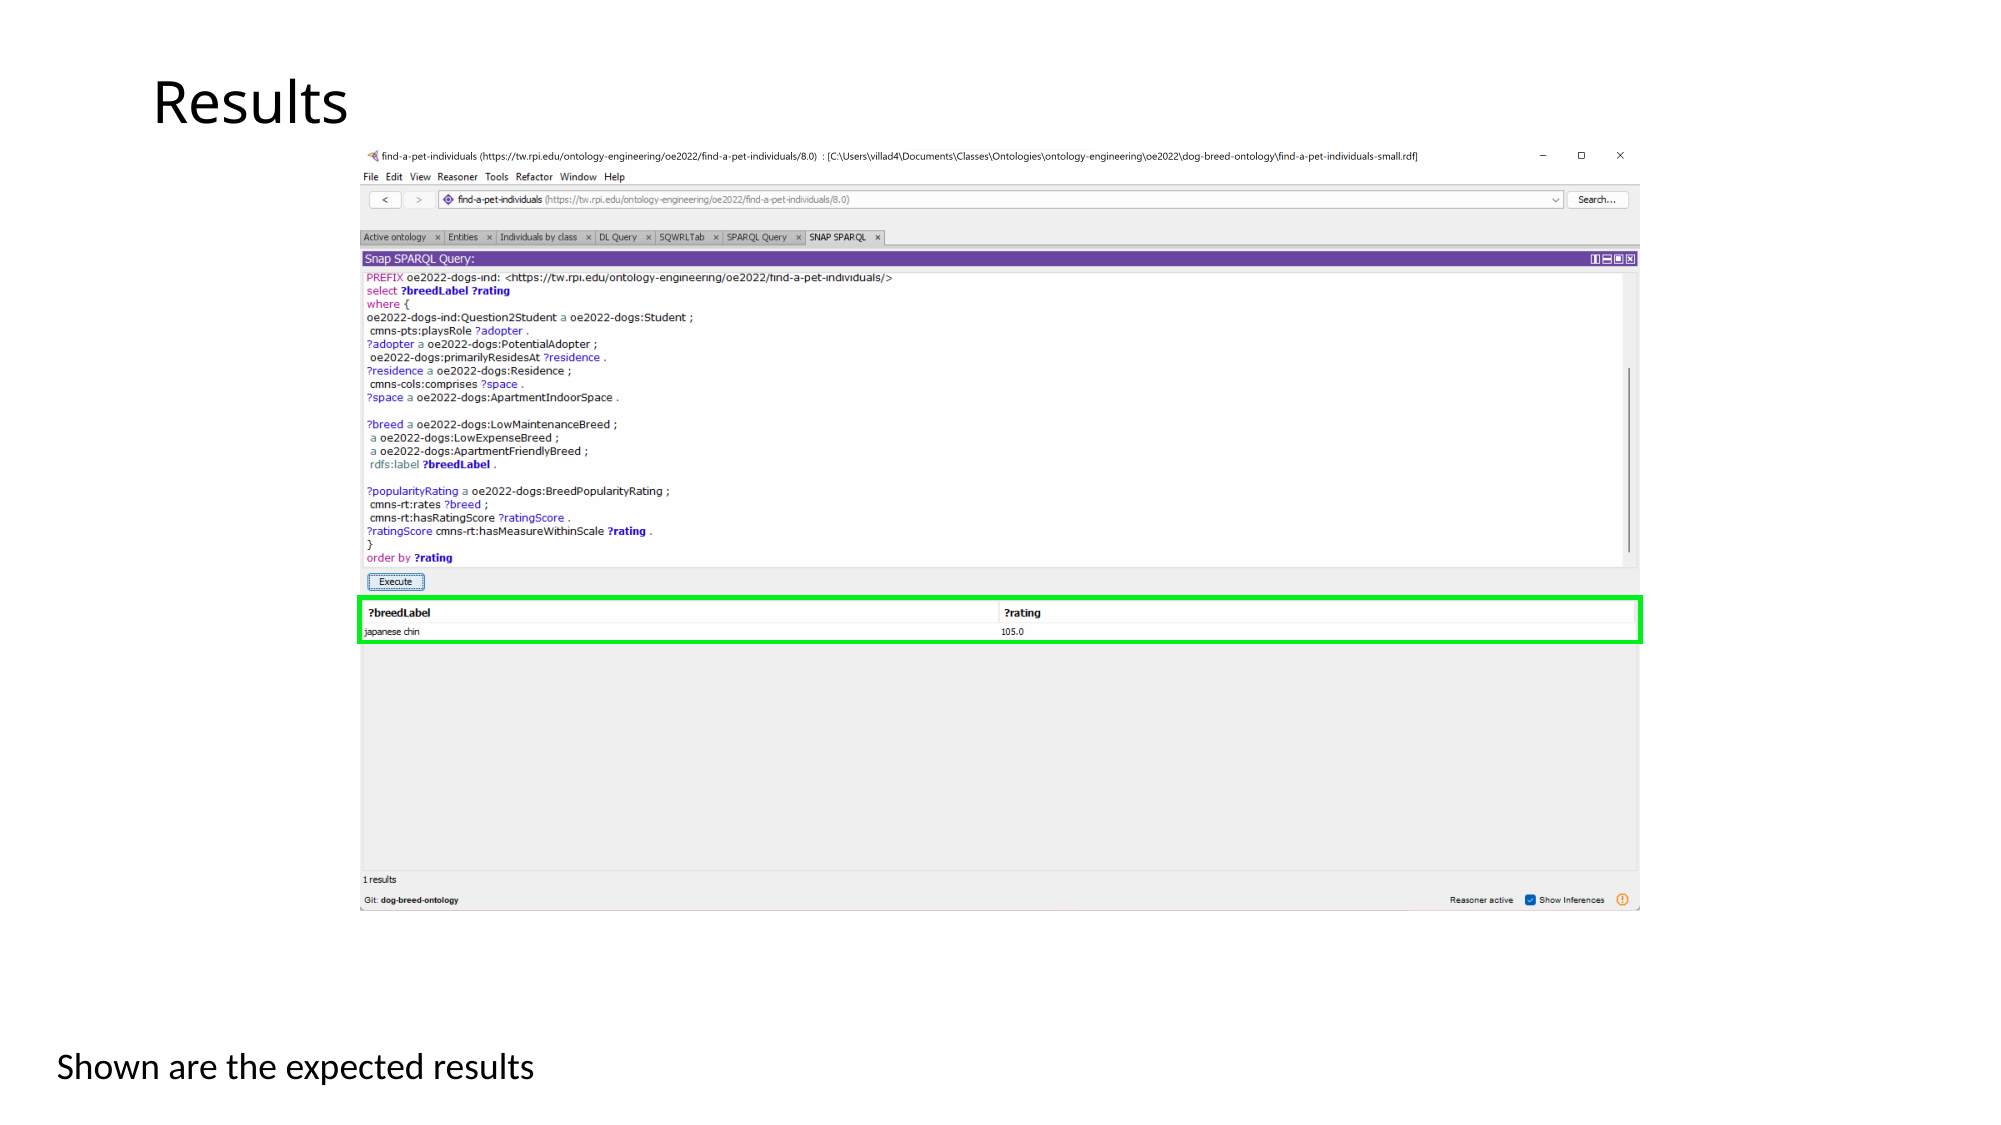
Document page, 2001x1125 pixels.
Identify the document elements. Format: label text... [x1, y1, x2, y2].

text_box Shown are the expected results [42, 1034, 1924, 1095]
title Results [137, 59, 1863, 150]
picture [360, 149, 1640, 911]
